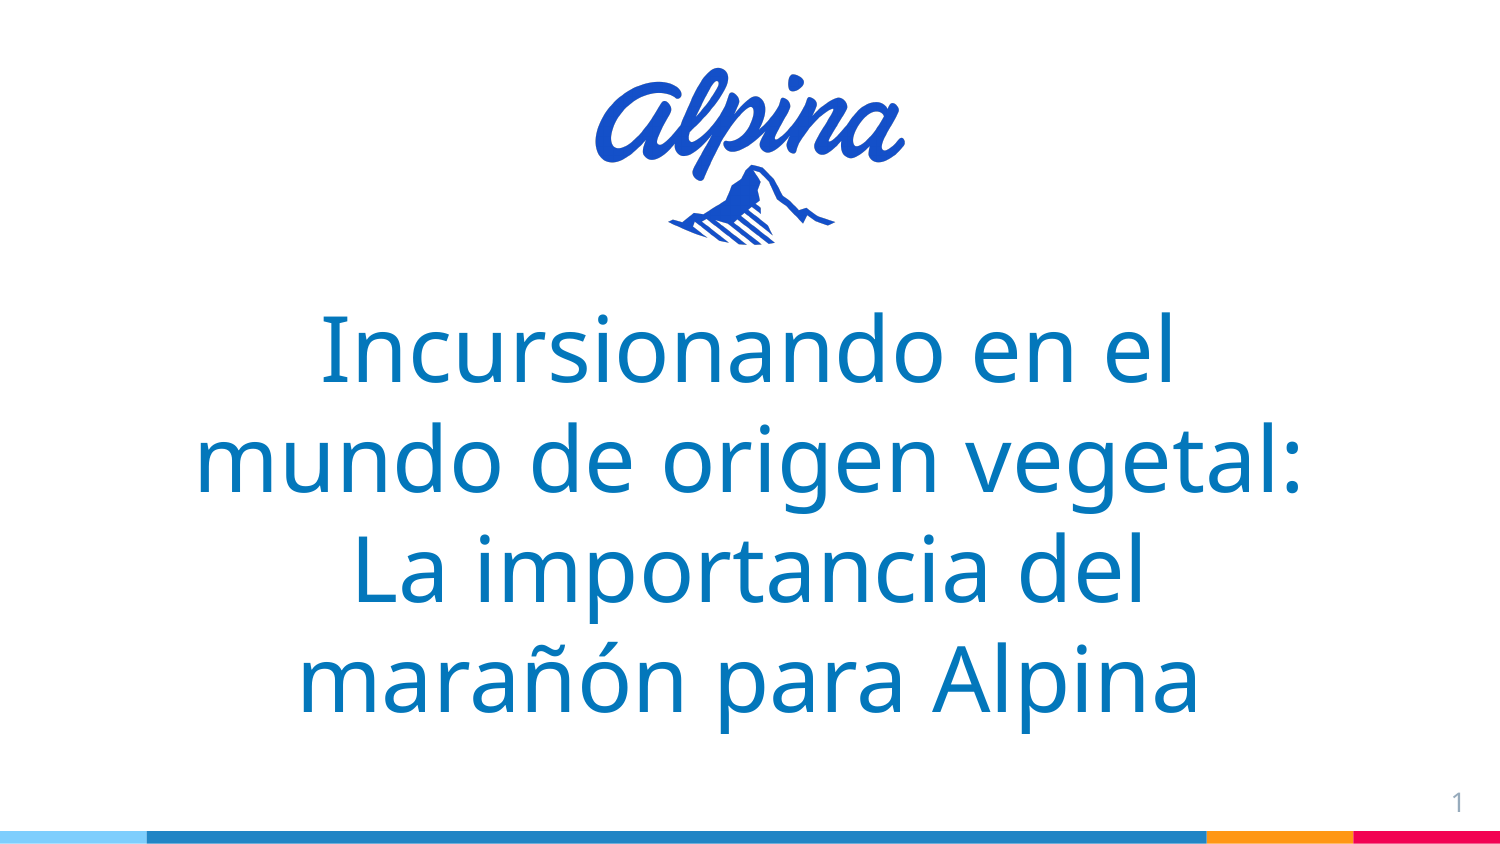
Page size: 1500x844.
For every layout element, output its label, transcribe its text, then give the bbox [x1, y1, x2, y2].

slide_number 1 [1391, 770, 1482, 822]
text_box Incursionando en el mundo de origen vegetal: La importancia del marañón para Alpina [175, 283, 1324, 738]
picture [594, 67, 906, 245]
